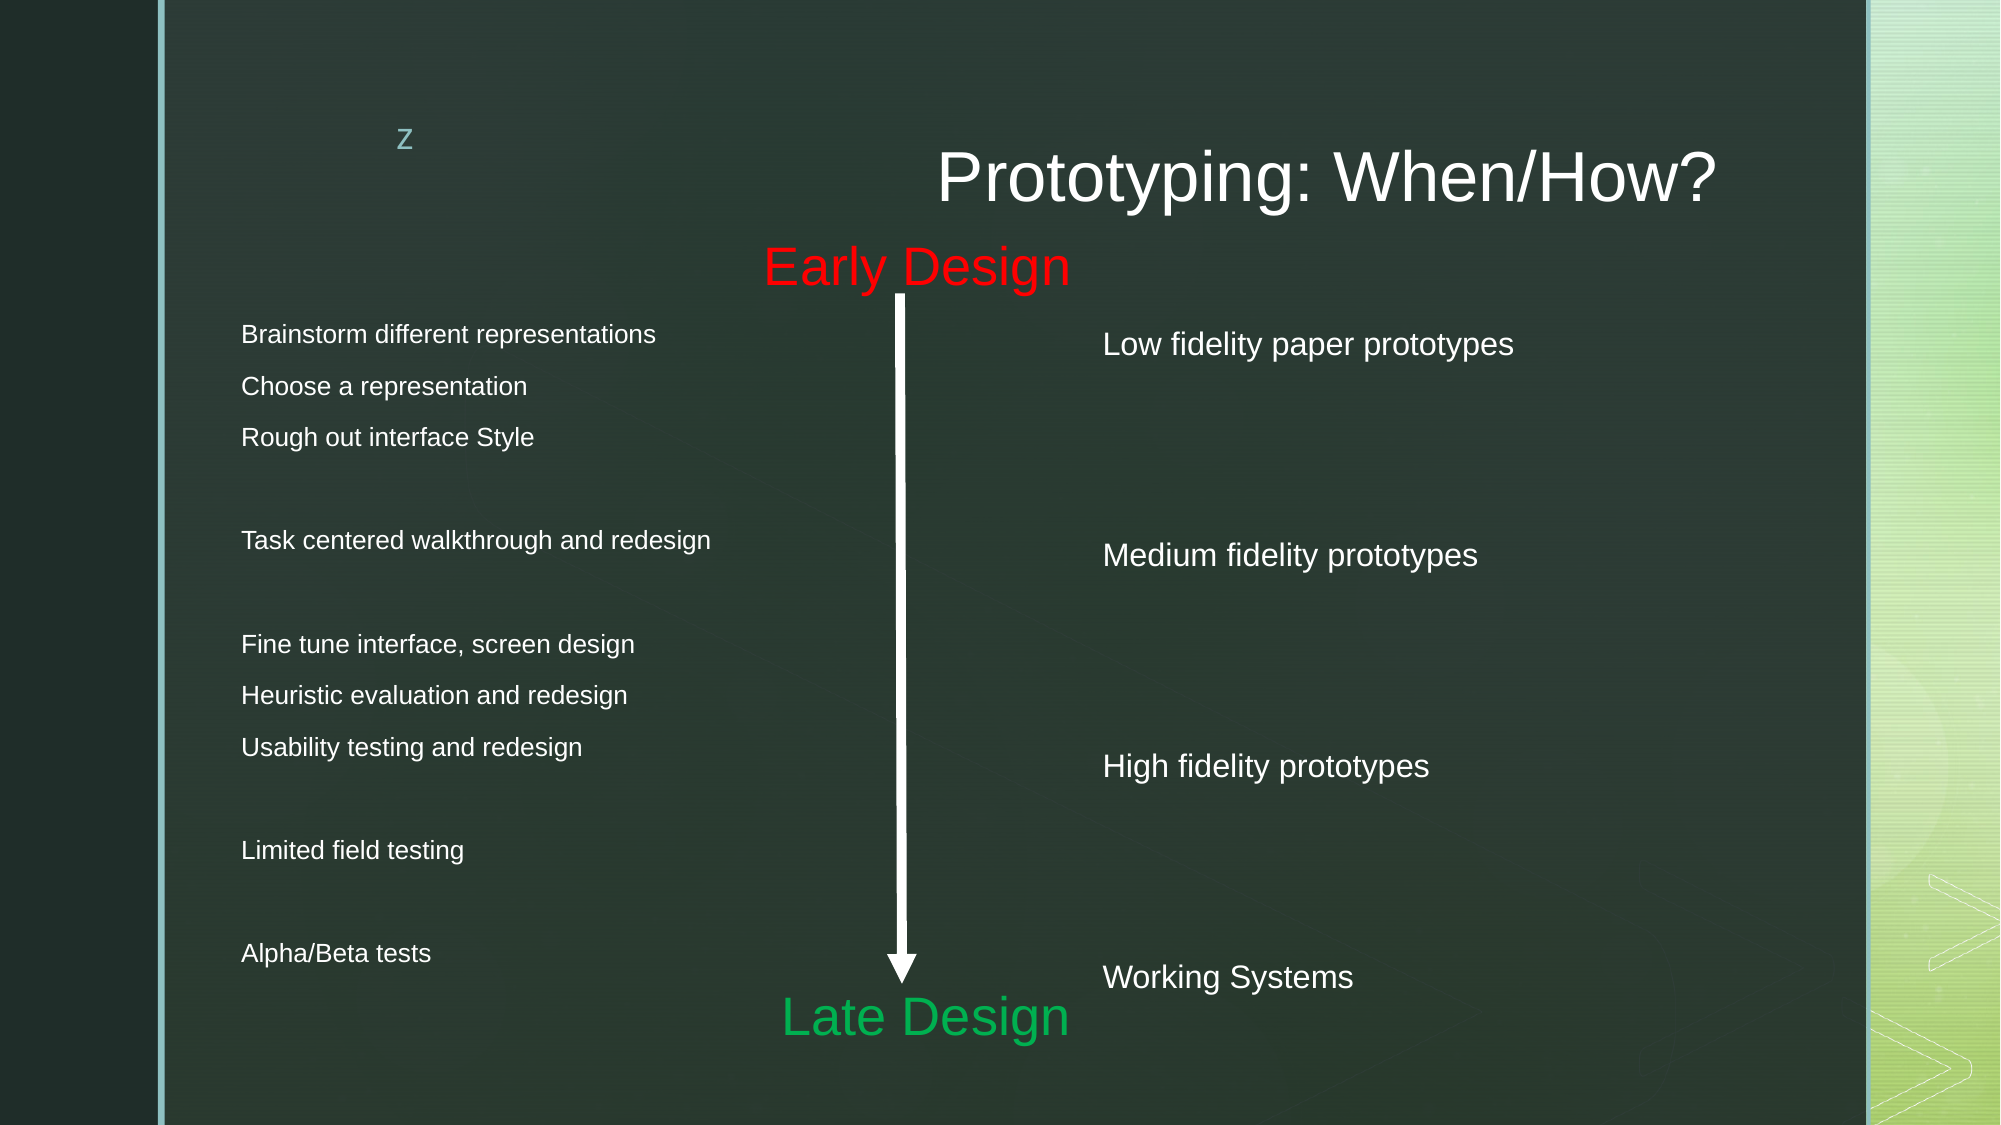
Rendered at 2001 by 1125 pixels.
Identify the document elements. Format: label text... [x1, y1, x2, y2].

list Low fidelity paper prototypes Medium fidelity prototypes High fidelity prototypes Working Systems [1087, 307, 1750, 1008]
text_box [895, 305, 909, 974]
list Brainstorm different representations Choose a representation Rough out interface Style Task centered walkthrough and redesign Fine tune interface, screen design Heuristic evaluation and redesign Usability testing and redesign Limited field testing Alpha/Beta tests [225, 313, 887, 984]
text_box Early Design [749, 231, 1087, 305]
title Prototyping: When/How? [428, 132, 1734, 310]
text_box Late Design [766, 974, 1086, 1054]
picture [1871, 0, 2001, 1125]
